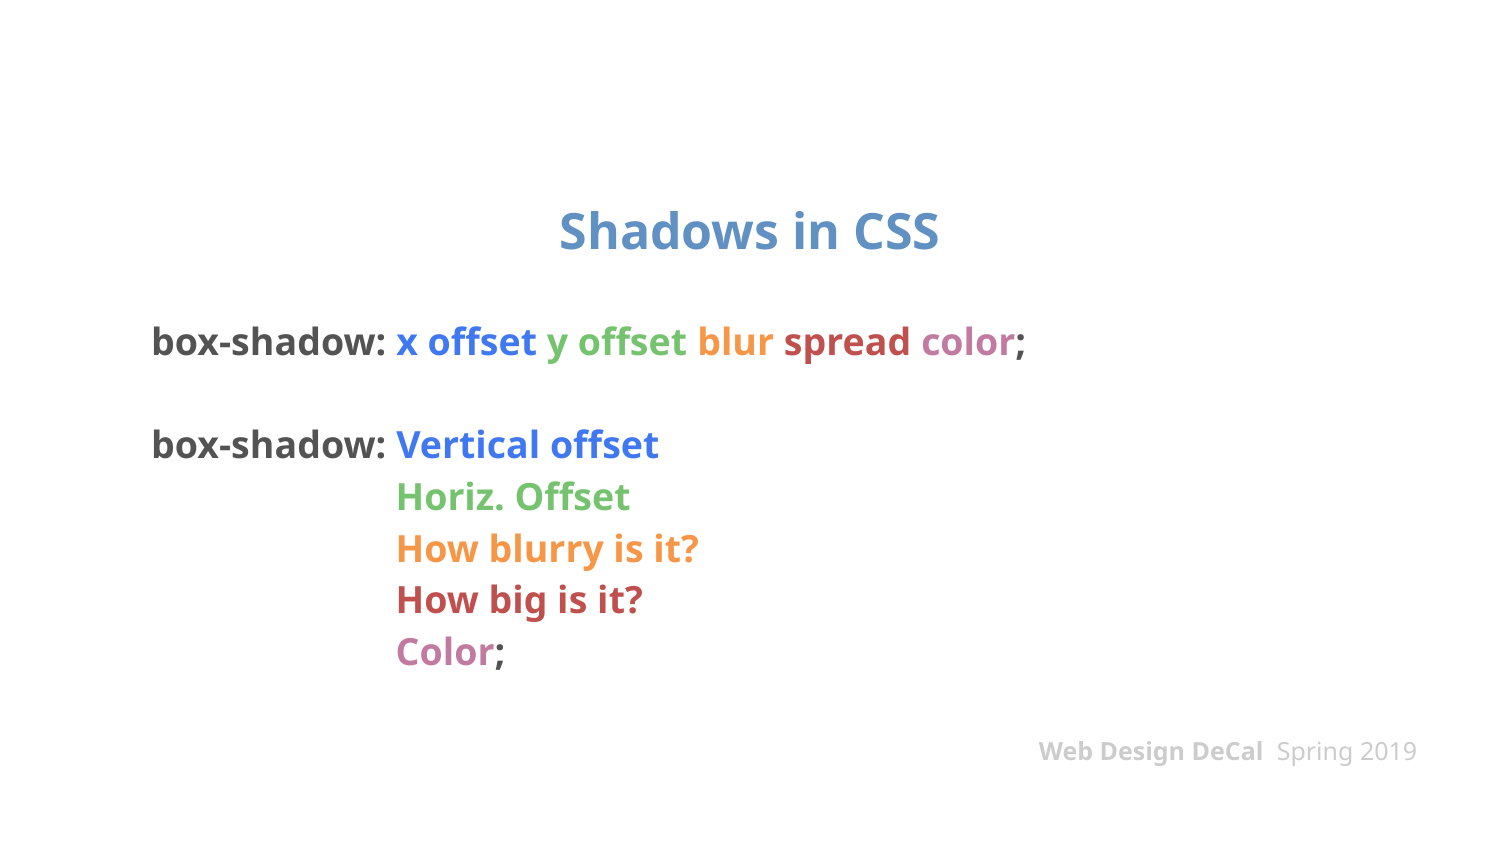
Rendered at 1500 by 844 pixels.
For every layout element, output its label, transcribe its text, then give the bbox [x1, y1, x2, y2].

title Shadows in CSS box-shadow: x offset y offset blur spread color; box-shadow: Vertical offset Horiz. Offset How blurry is it? How big is it? Color; [151, 169, 1349, 694]
